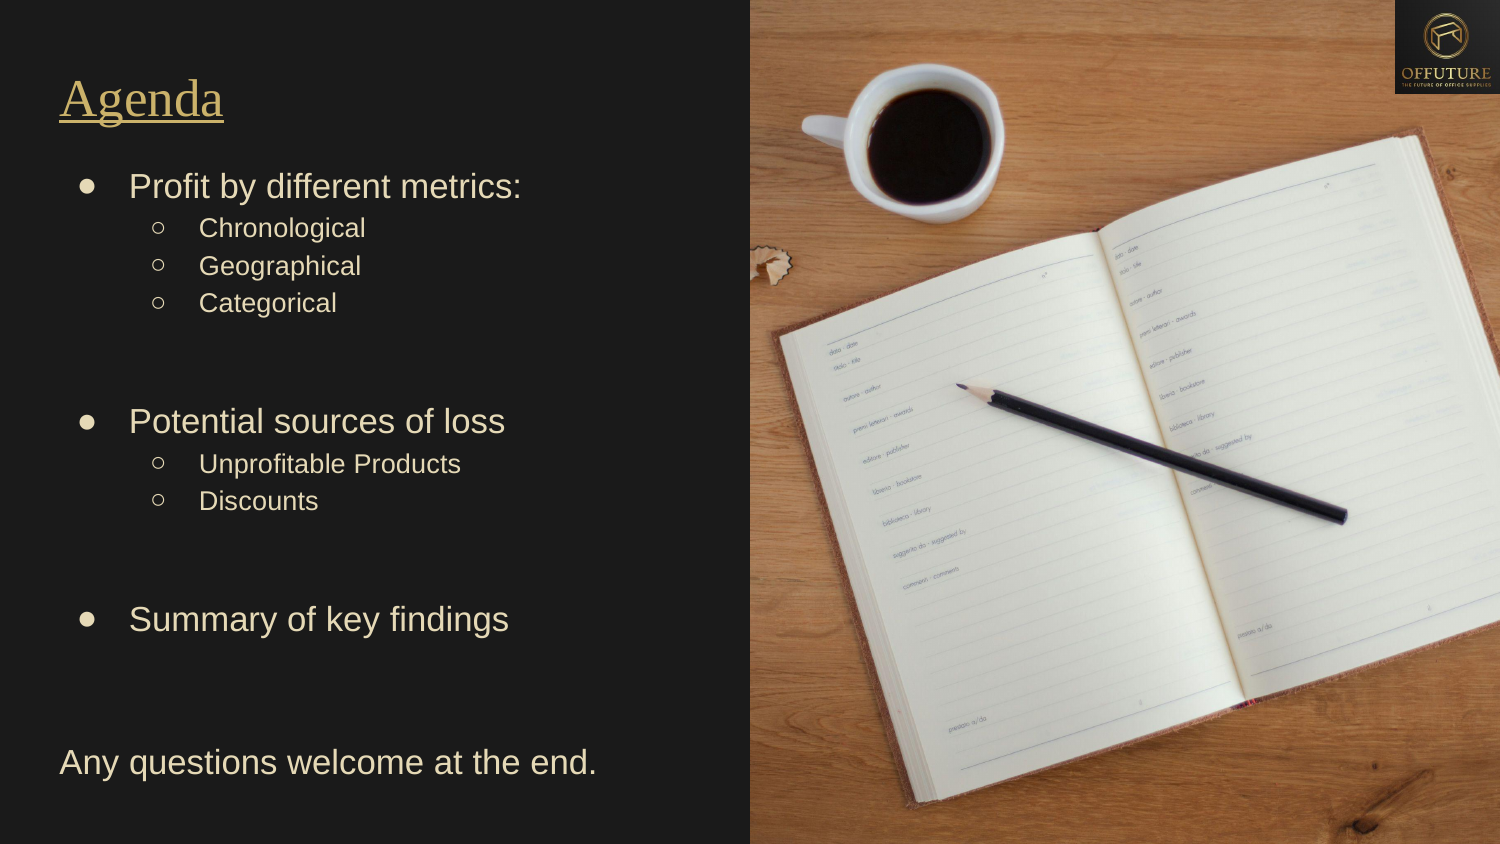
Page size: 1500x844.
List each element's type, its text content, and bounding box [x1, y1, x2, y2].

list Profit by different metrics: Chronological Geographical Categorical Potential sources of loss Unprofitable Products Discounts Summary of key findings Any questions welcome at the end. [44, 142, 711, 803]
title Agenda [44, 48, 744, 143]
picture [749, 0, 1500, 844]
